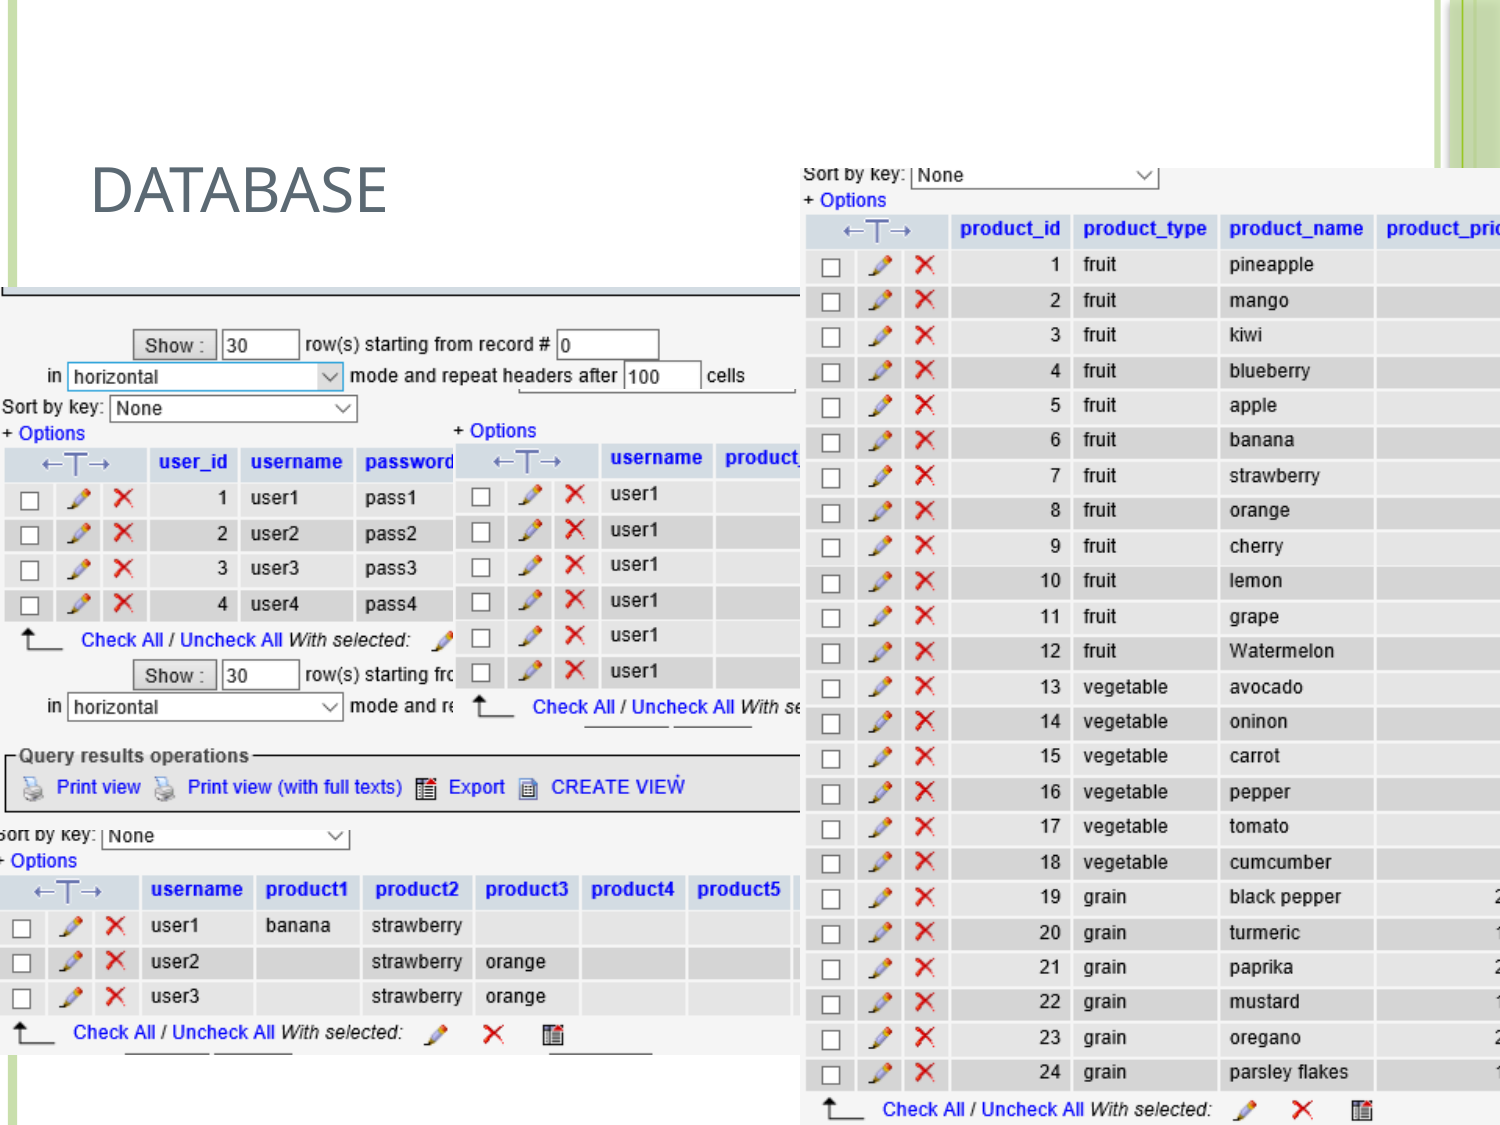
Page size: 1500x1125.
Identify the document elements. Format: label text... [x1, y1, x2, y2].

picture [0, 168, 1500, 1125]
title database [75, 45, 1300, 233]
